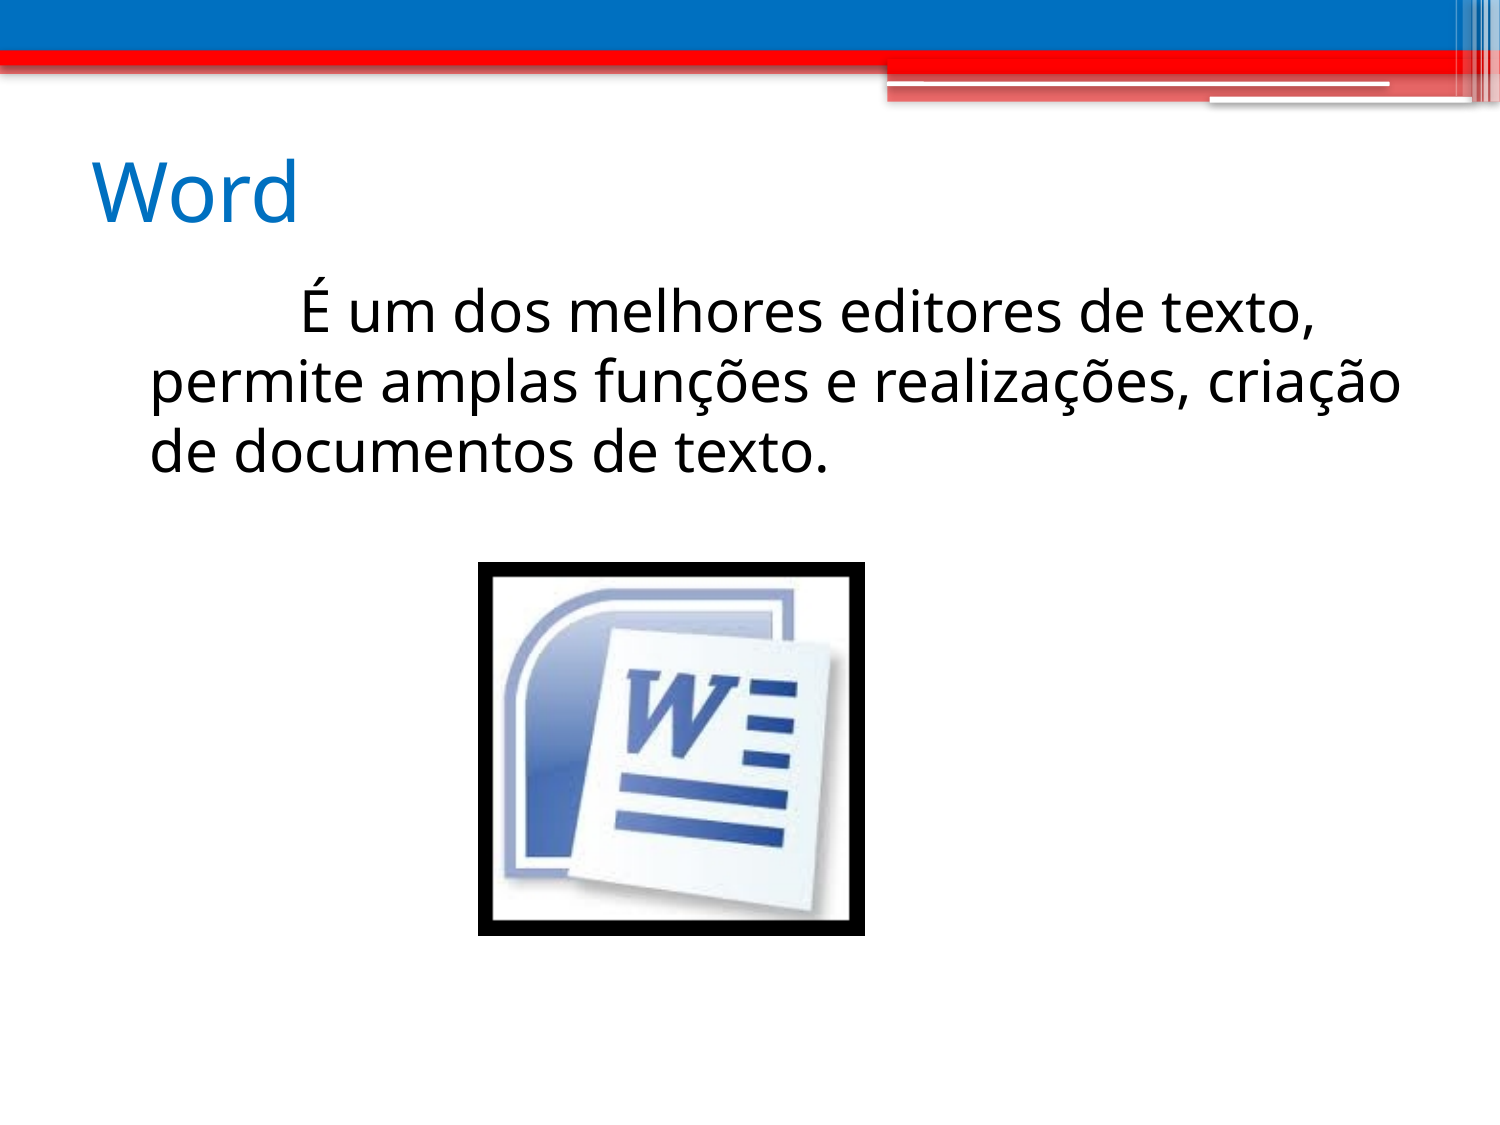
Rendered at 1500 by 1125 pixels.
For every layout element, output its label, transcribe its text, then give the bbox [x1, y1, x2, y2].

picture [478, 562, 866, 936]
list É um dos melhores editores de texto, permite amplas funções e realizações, criação de documentos de texto. [75, 267, 1425, 1079]
title Word [76, 101, 1427, 277]
